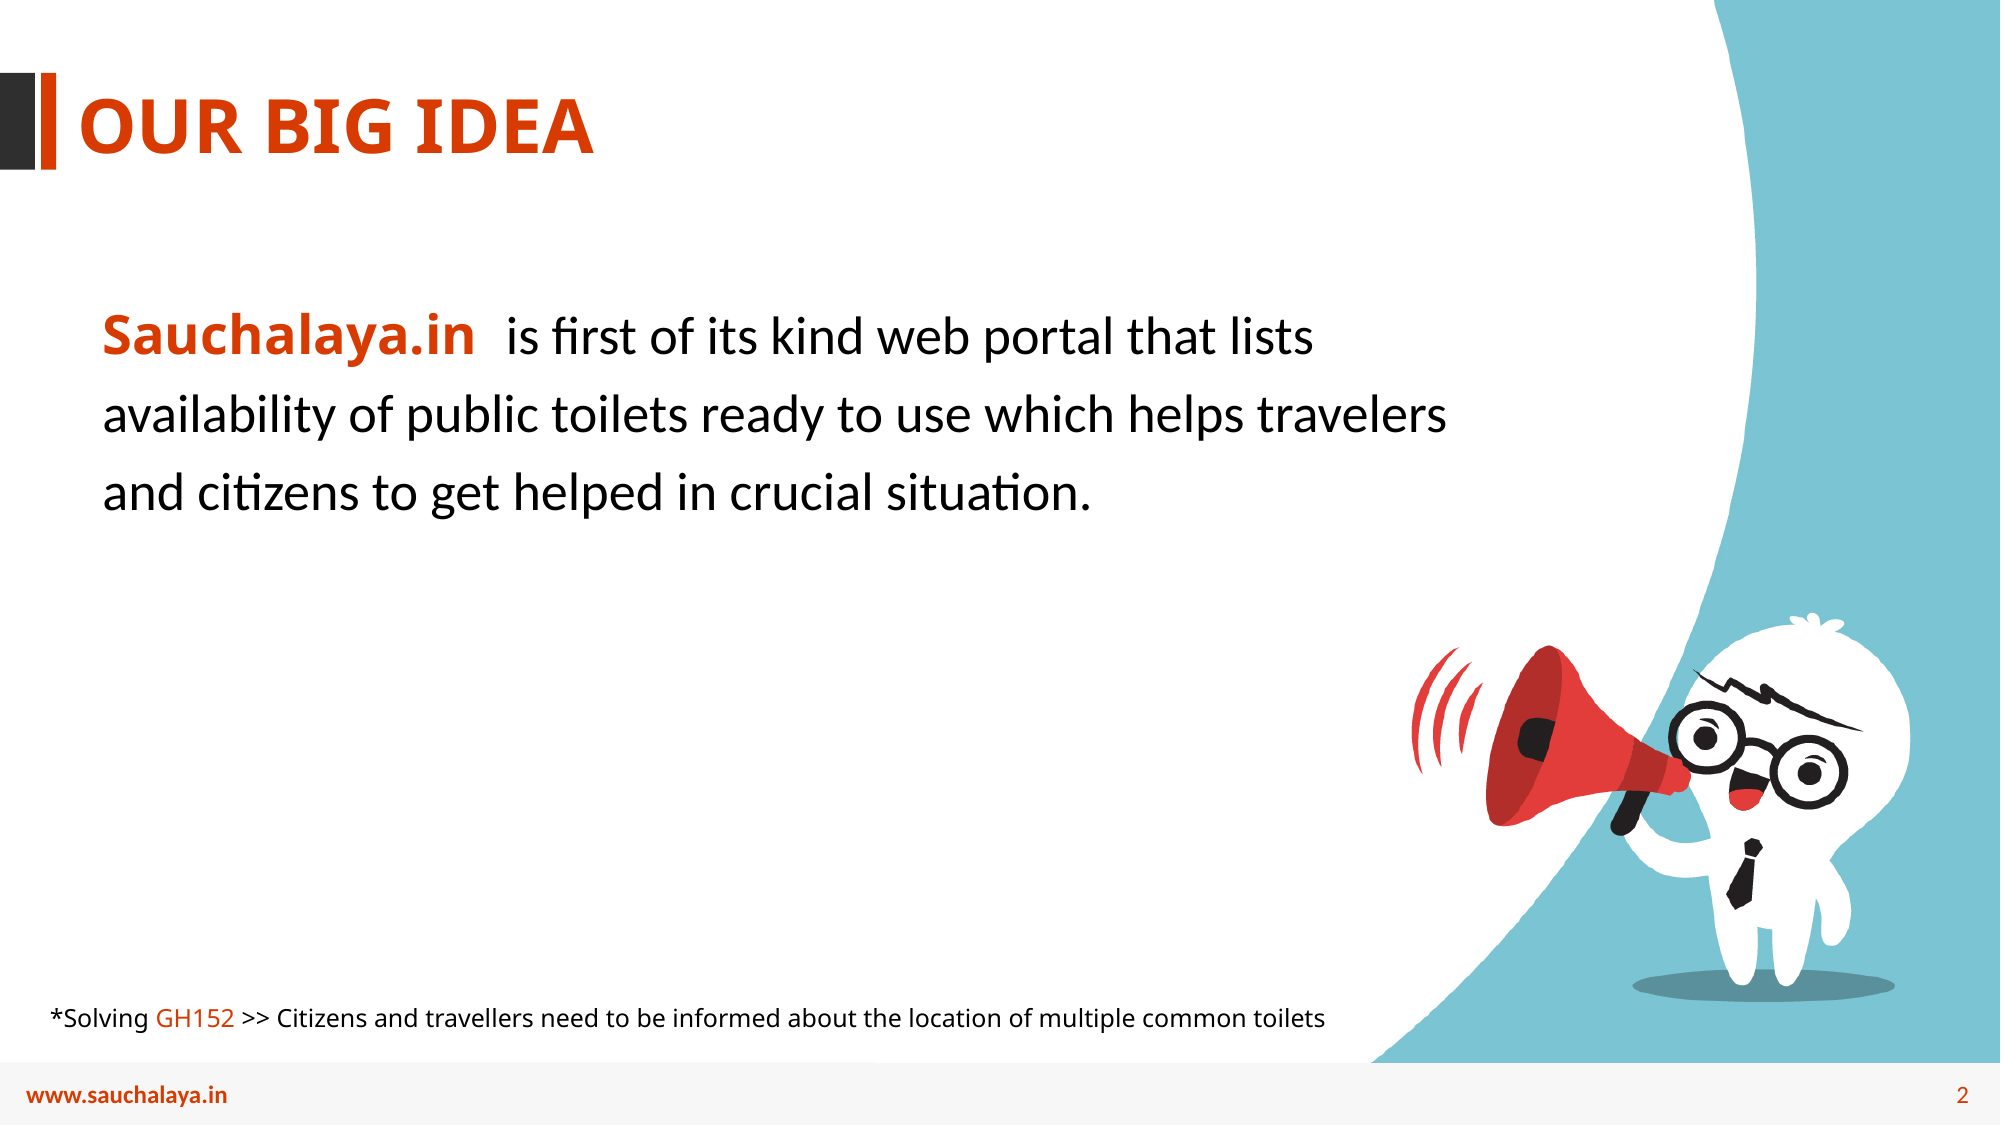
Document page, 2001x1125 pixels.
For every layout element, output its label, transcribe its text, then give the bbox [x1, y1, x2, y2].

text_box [0, 72, 57, 170]
text_box Sauchalaya.in is first of its kind web portal that lists availability of public toilets ready to use which helps travelers and citizens to get helped in crucial situation. [87, 279, 874, 529]
text_box *Solving GH152 >> Citizens and travellers need to be informed about the location of multiple common toilets [34, 988, 874, 1040]
picture [874, 0, 2000, 1063]
text_box OUR BIG IDEA [62, 88, 874, 176]
